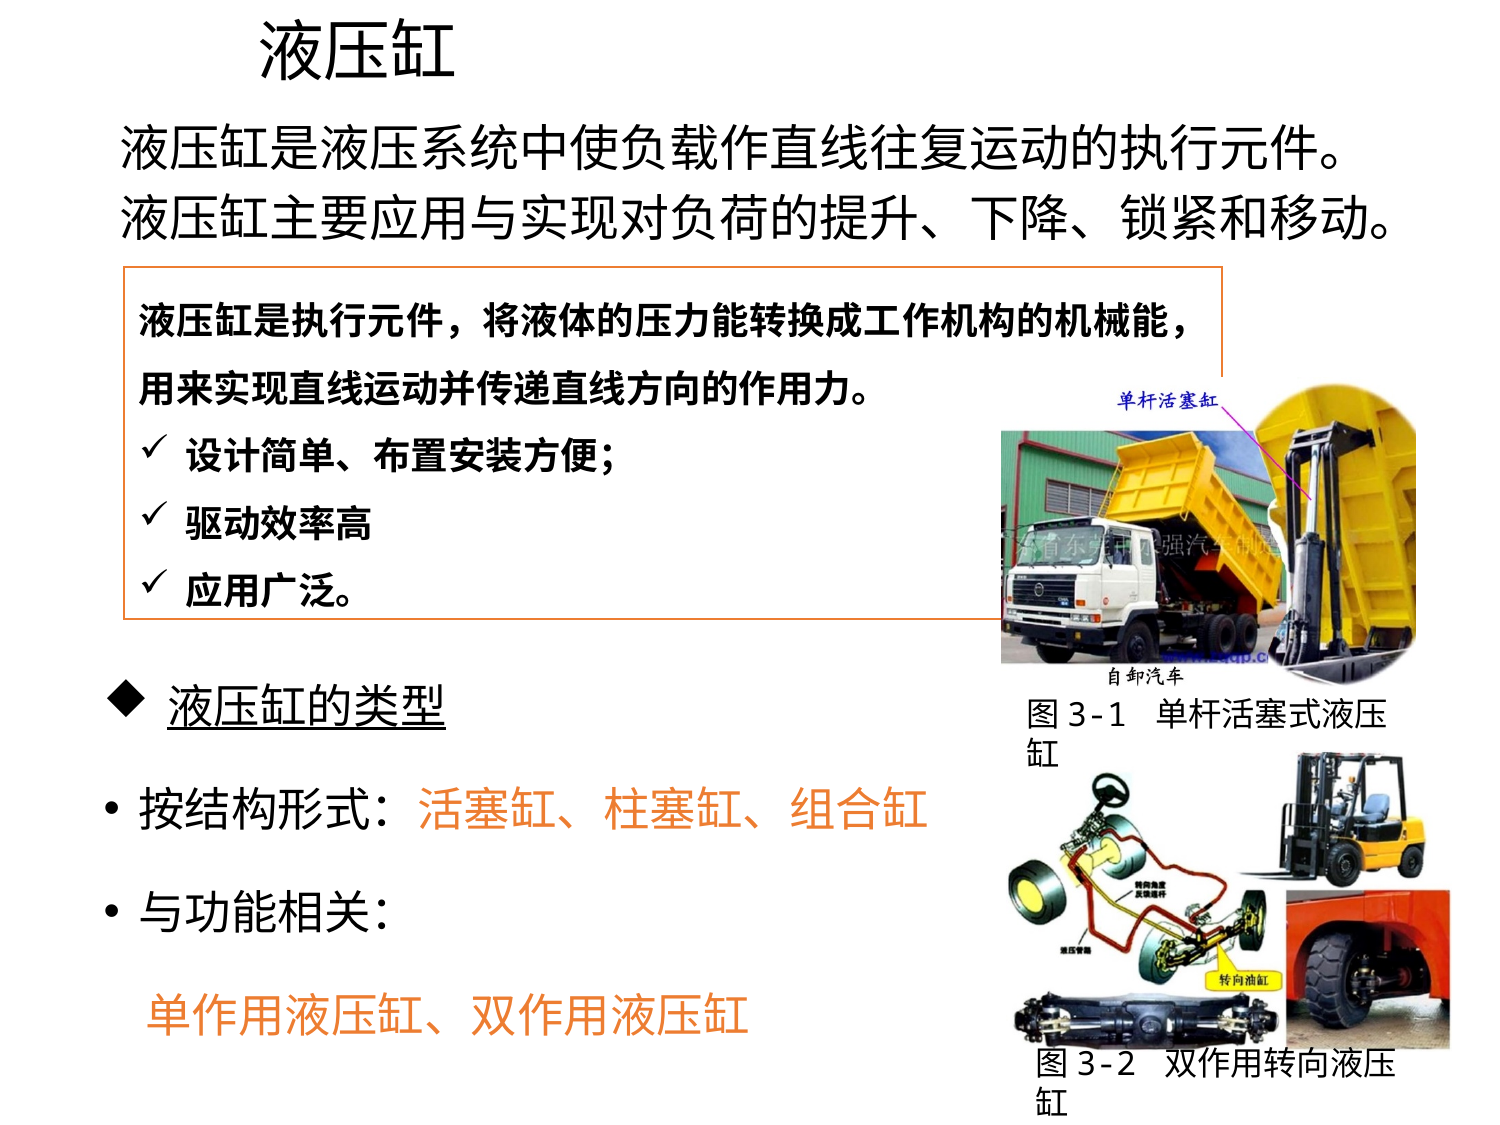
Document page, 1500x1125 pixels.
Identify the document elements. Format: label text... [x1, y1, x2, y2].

text_box 图3-2 双作用转向液压缸 [1020, 1052, 1422, 1106]
title 液压缸 [242, 3, 1305, 106]
text_box 液压缸是执行元件，将液体的压力能转换成工作机构的机械能，用来实现直线运动并传递直线方向的作用力。 设计简单、布置安装方便； 驱动效率高 应用广泛。 [123, 266, 1223, 620]
text_box 液压缸是液压系统中使负载作直线往复运动的执行元件。 液压缸主要应用与实现对负荷的提升、下降、锁紧和移动。 [104, 108, 1436, 250]
picture [1001, 377, 1416, 687]
list 液压缸的类型 按结构形式：活塞缸、柱塞缸、组合缸 与功能相关： 单作用液压缸、双作用液压缸 [88, 641, 1010, 1052]
text_box 图3-1 单杆活塞式液压缸 [1010, 685, 1422, 750]
picture [1006, 750, 1452, 1052]
